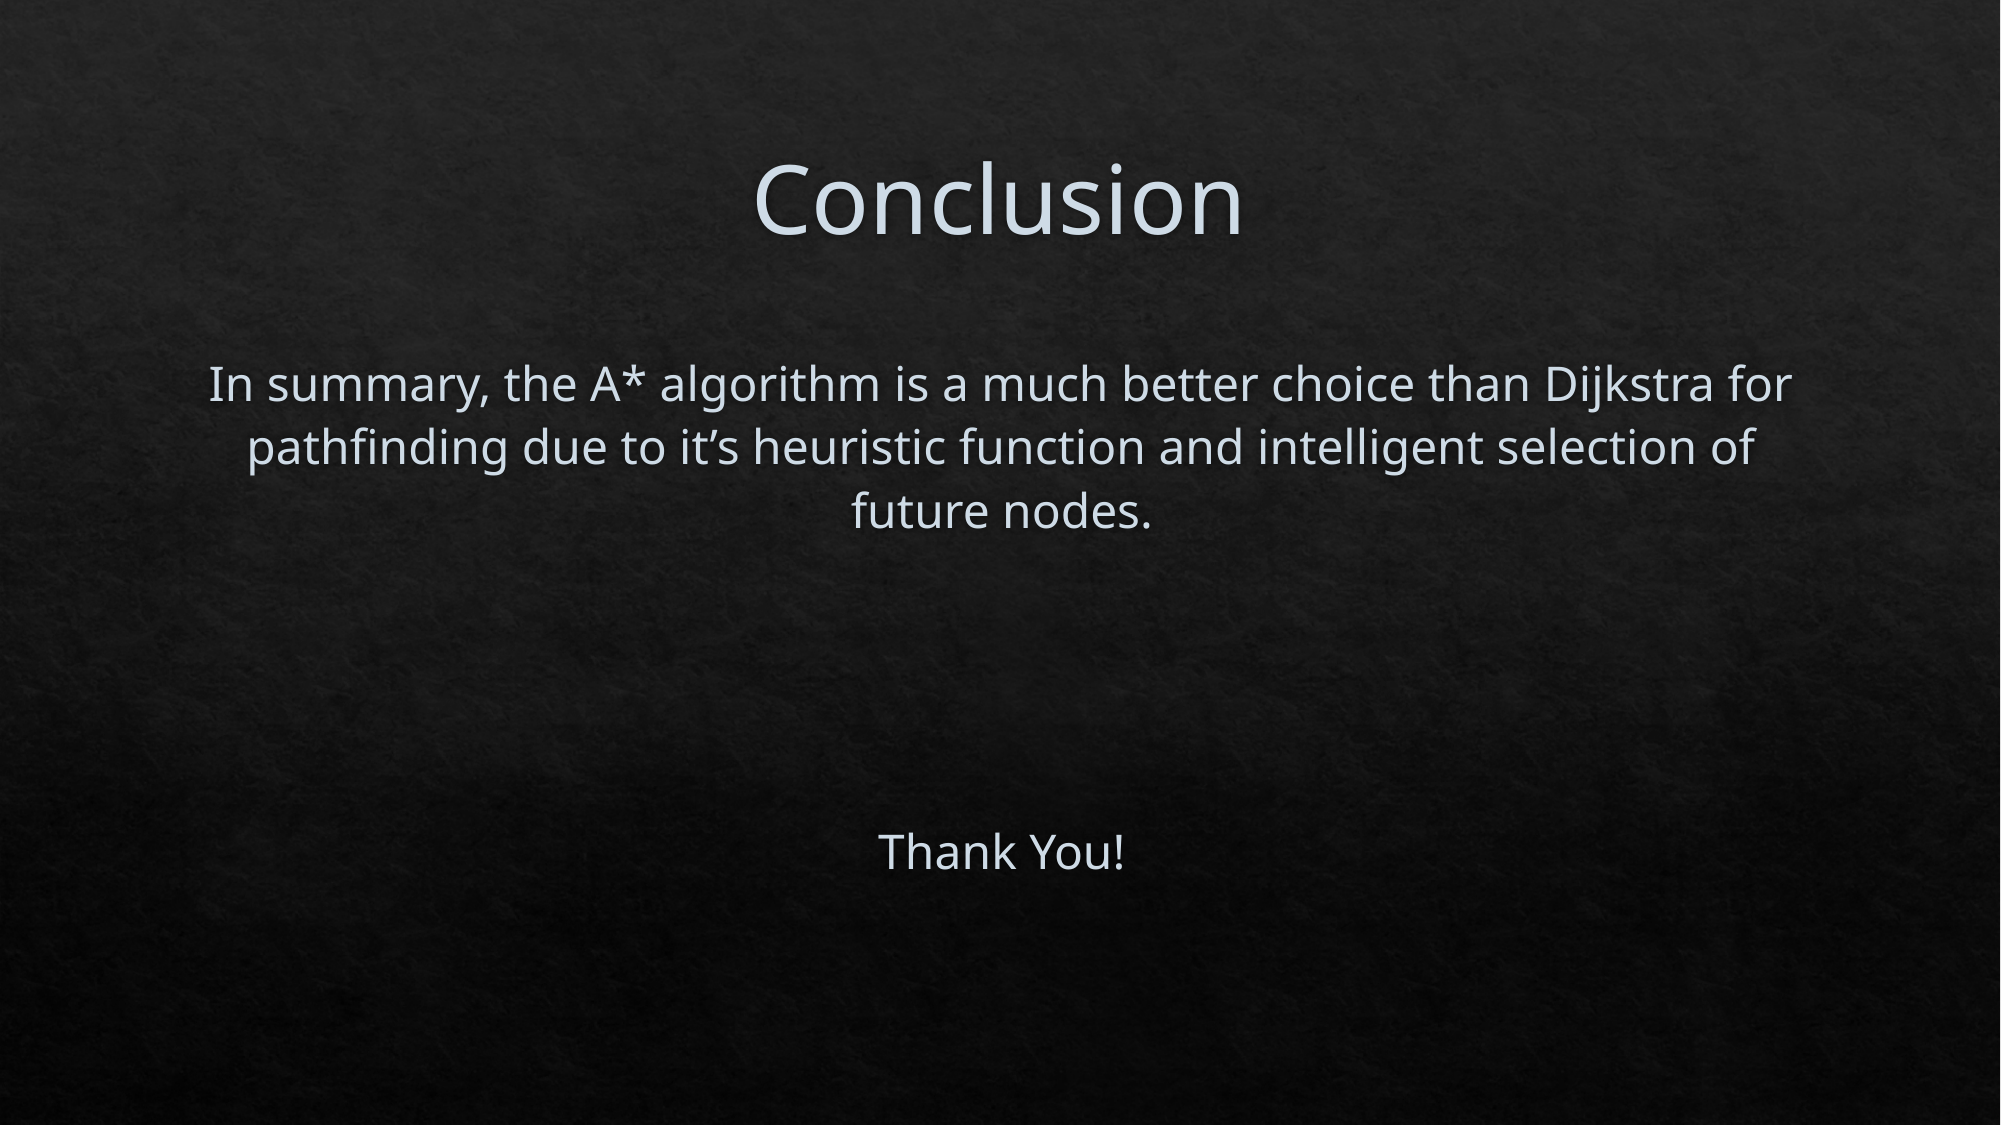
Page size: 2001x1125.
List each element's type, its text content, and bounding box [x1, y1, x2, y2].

list In summary, the A* algorithm is a much better choice than Dijkstra for pathfinding due to it’s heuristic function and intelligent selection of future nodes. Thank You! [149, 340, 1849, 950]
title Conclusion [149, 99, 1849, 307]
